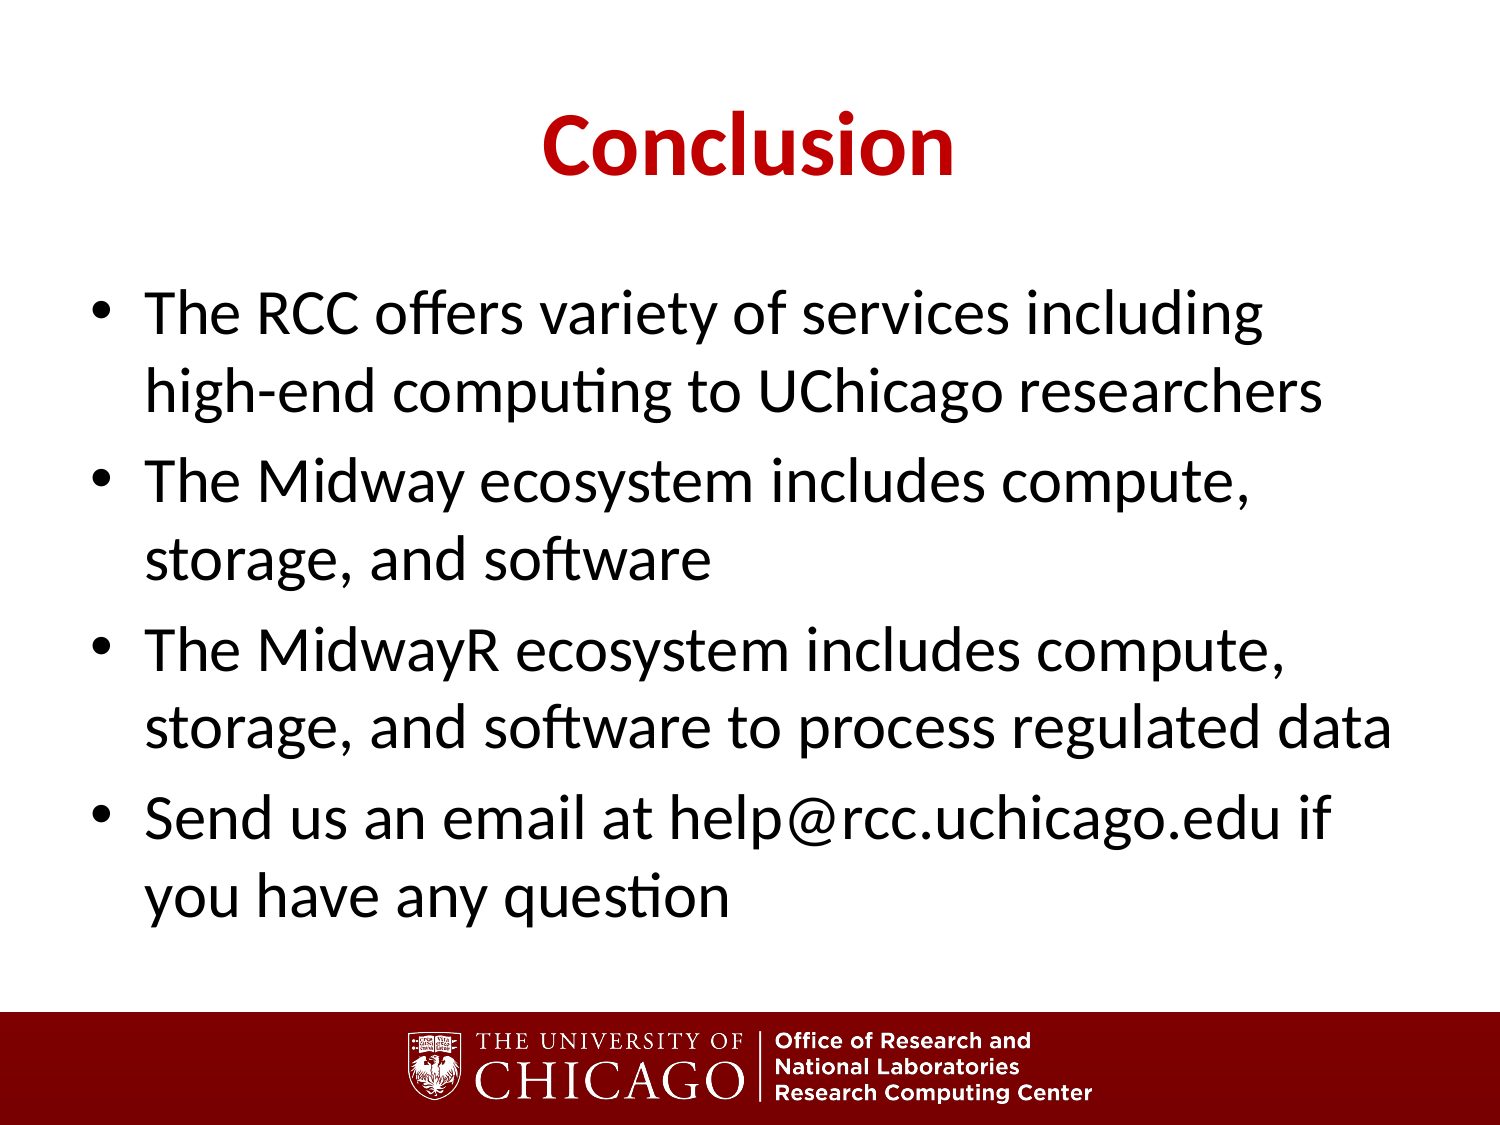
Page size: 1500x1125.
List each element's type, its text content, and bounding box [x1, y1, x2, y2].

title Conclusion [75, 45, 1425, 233]
picture [0, 1012, 1500, 1125]
list The RCC offers variety of services including high-end computing to UChicago researchers The Midway ecosystem includes compute, storage, and software The MidwayR ecosystem includes compute, storage, and software to process regulated data Send us an email at help@rcc.uchicago.edu if you have any question [75, 262, 1425, 1005]
